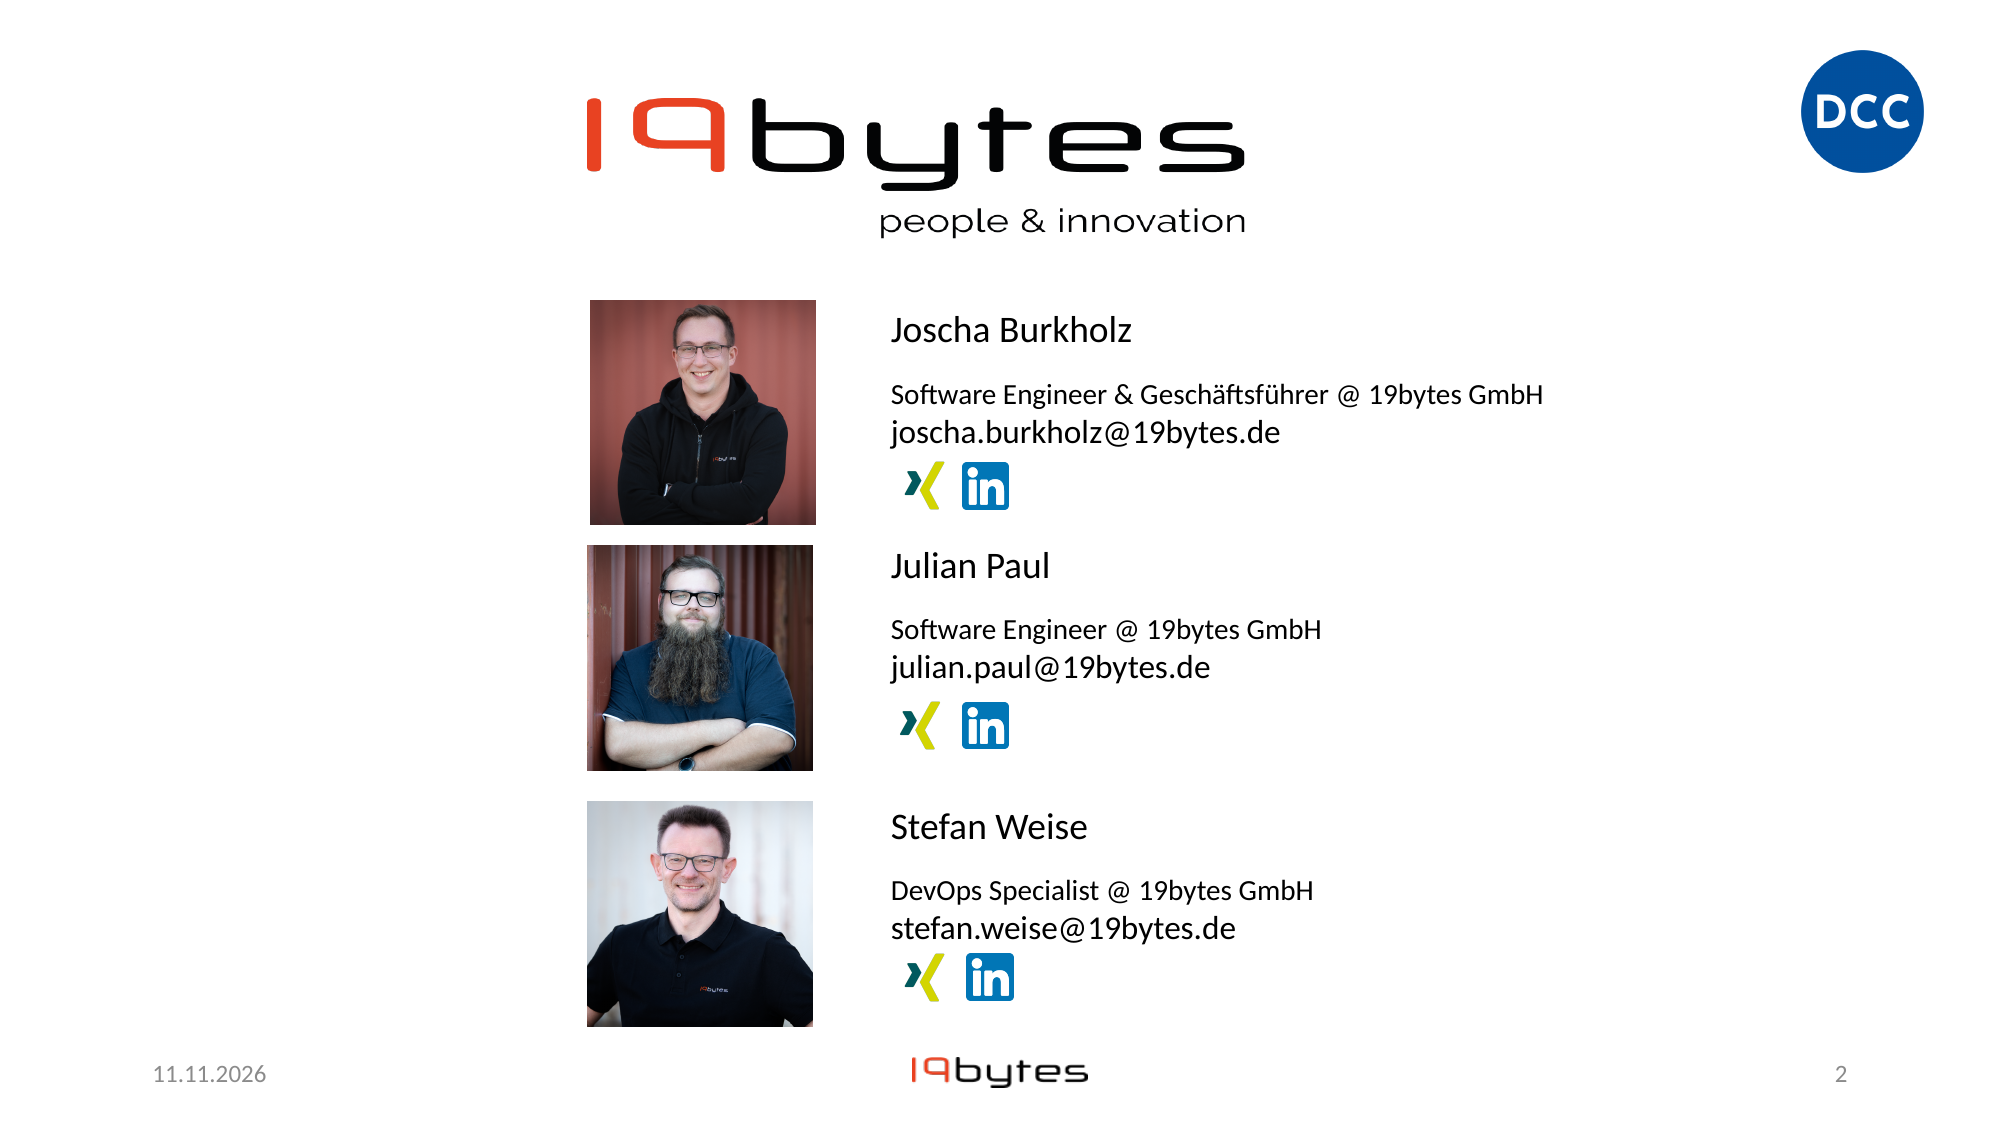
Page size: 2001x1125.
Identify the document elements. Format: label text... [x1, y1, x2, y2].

text_box Joscha Burkholz Software Engineer & Geschäftsführer @ 19bytes GmbH joscha.burkholz@19bytes.de [876, 297, 1759, 458]
text_box Julian Paul Software Engineer @ 19bytes GmbH julian.paul@19bytes.de [876, 533, 1597, 693]
picture [587, 98, 1245, 239]
slide_number 1 [1412, 1042, 1863, 1103]
picture [912, 1057, 1088, 1088]
picture [1801, 50, 1924, 173]
picture [882, 953, 1014, 1002]
picture [587, 545, 813, 771]
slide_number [137, 1042, 588, 1103]
text_box Stefan Weise DevOps Specialist @ 19bytes GmbH stefan.weise@19bytes.de [876, 794, 1597, 954]
picture [882, 461, 1009, 510]
picture [587, 801, 813, 1027]
picture [877, 701, 1009, 750]
picture [589, 299, 816, 525]
